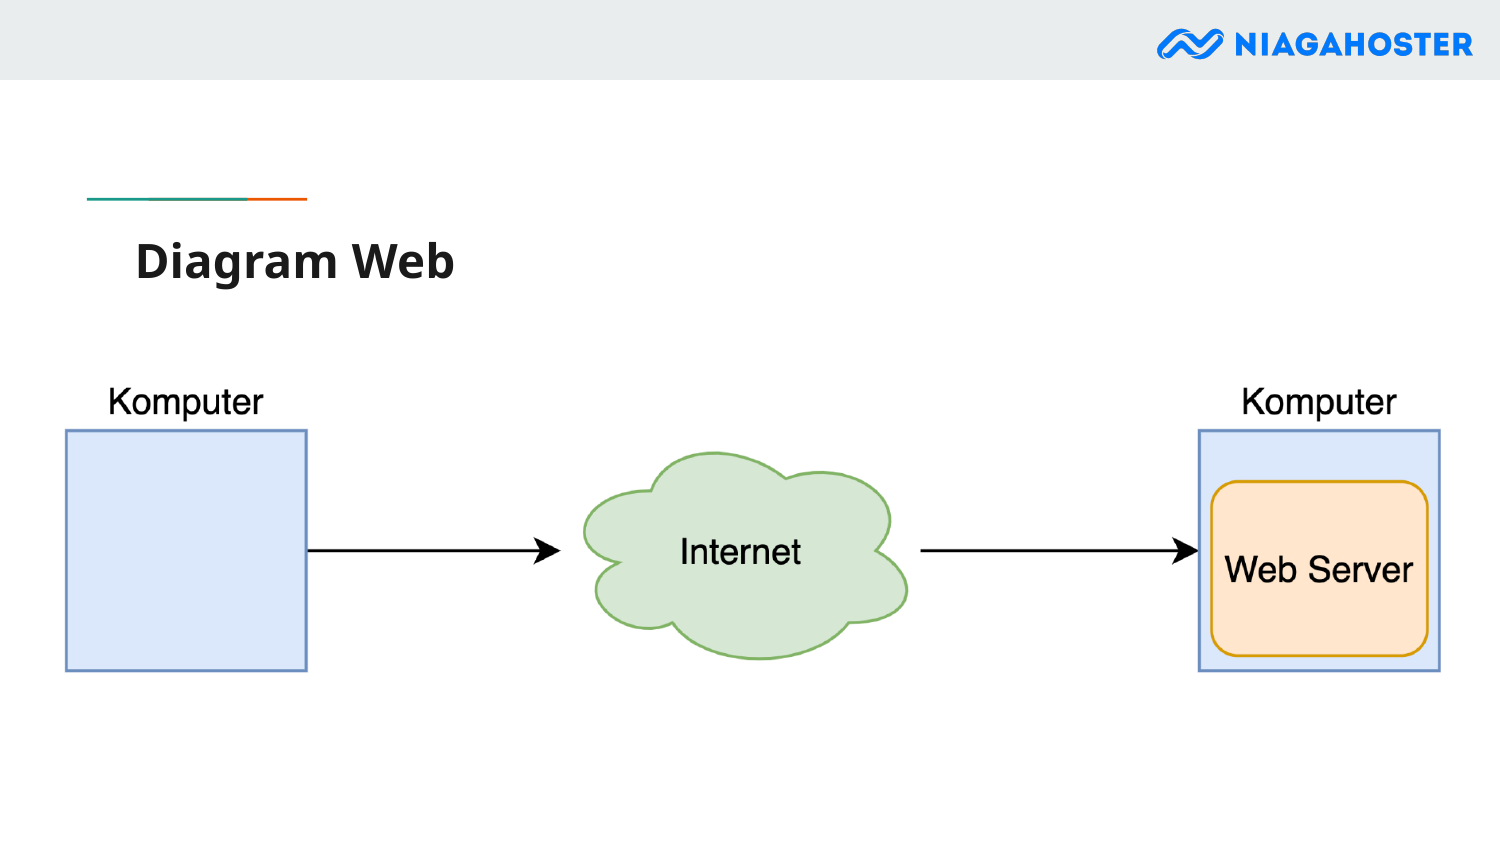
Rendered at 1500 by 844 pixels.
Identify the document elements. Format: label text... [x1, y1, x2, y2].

picture [24, 328, 1476, 721]
picture [1130, 0, 1500, 89]
title Diagram Web [119, 216, 1381, 305]
